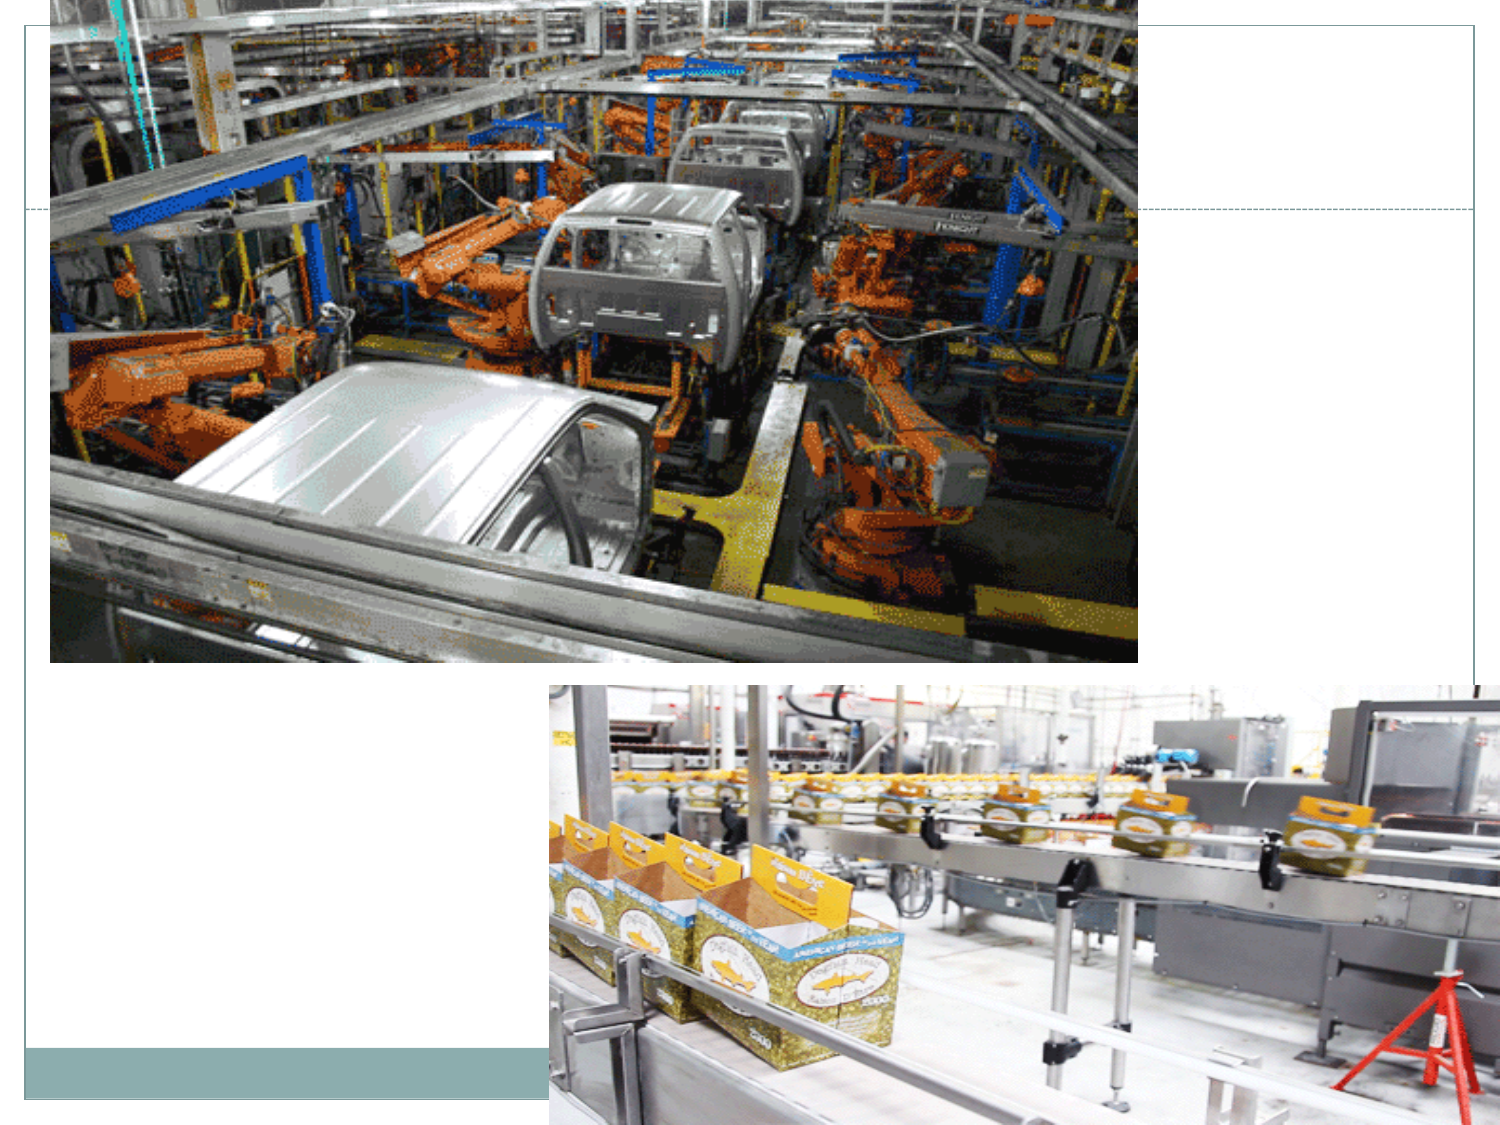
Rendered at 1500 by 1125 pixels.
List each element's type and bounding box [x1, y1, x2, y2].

picture [49, 0, 1138, 663]
picture [549, 685, 1500, 1125]
